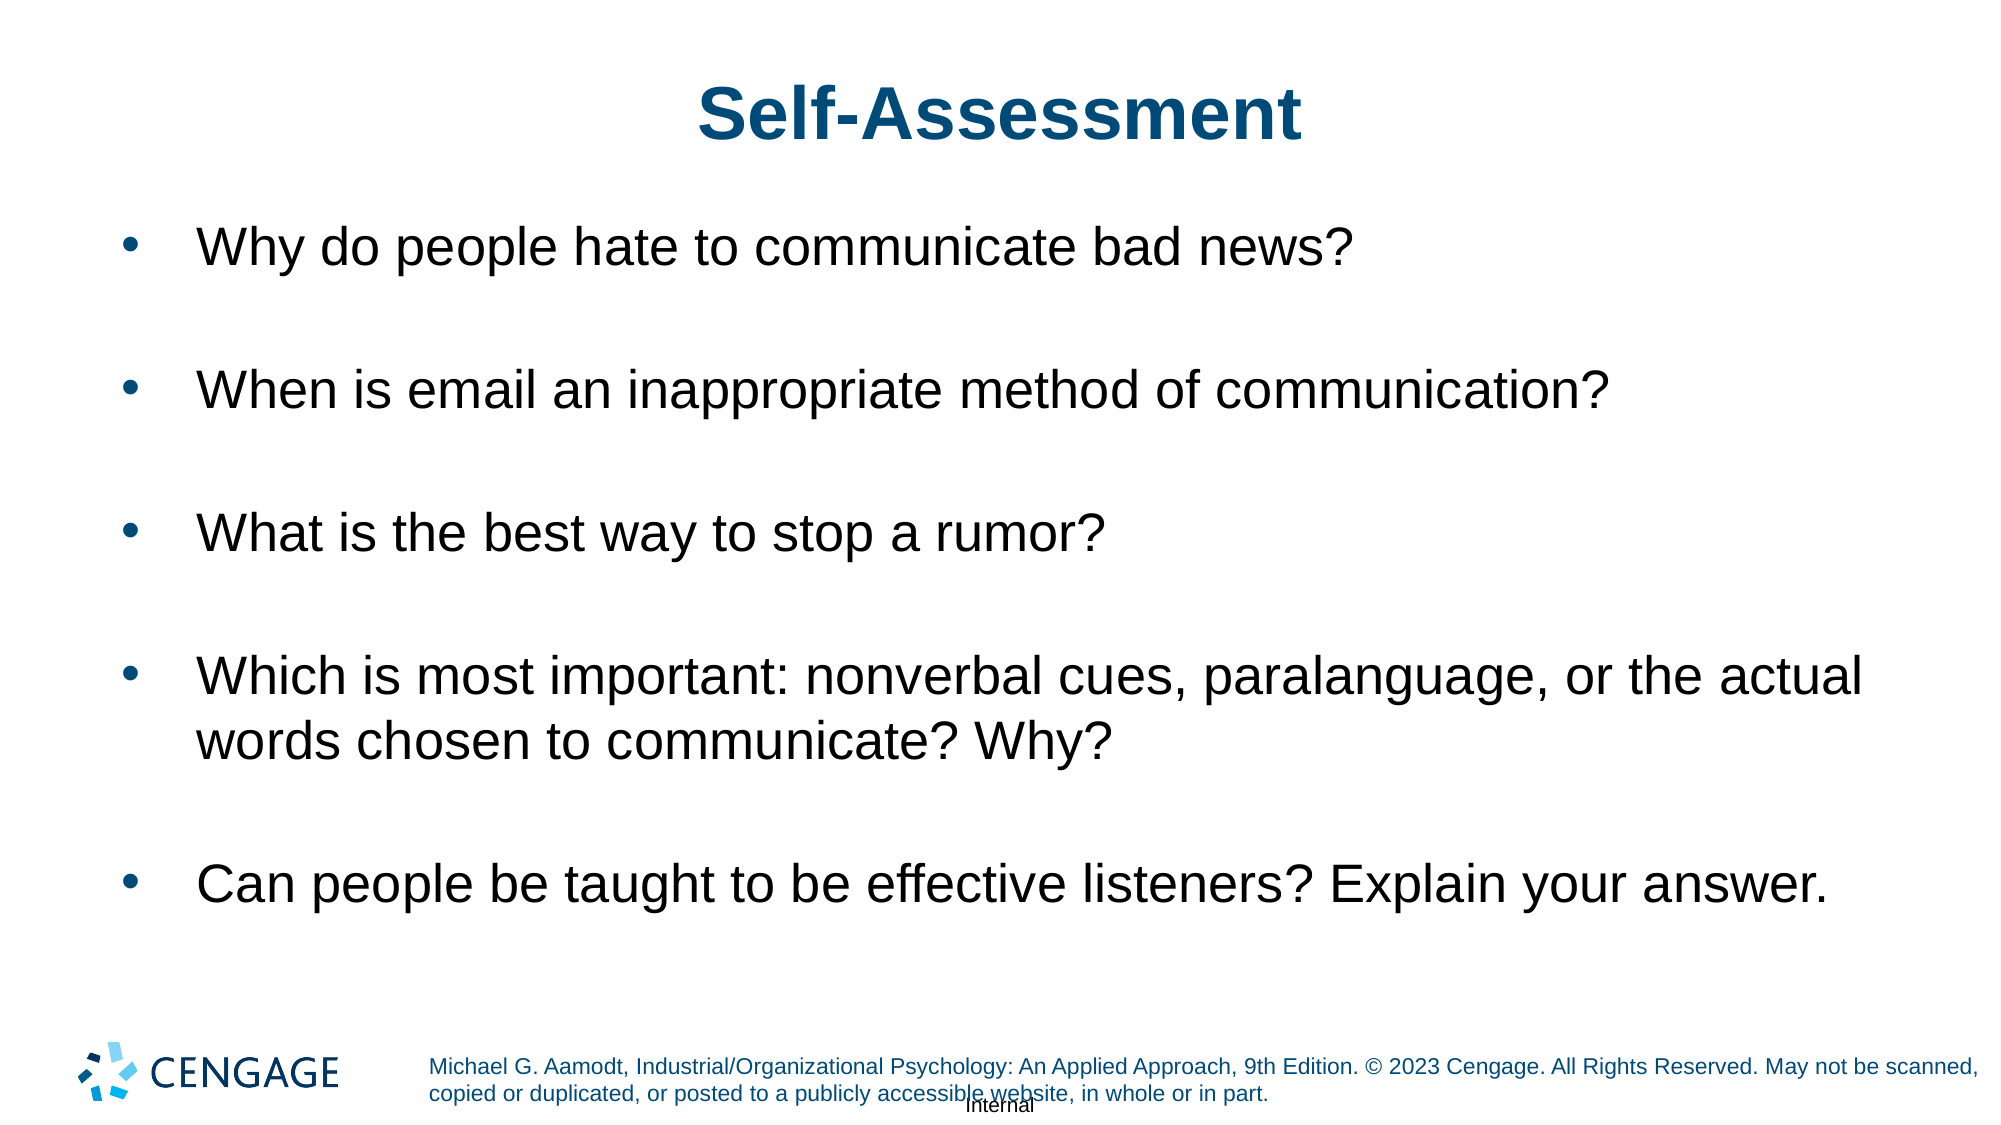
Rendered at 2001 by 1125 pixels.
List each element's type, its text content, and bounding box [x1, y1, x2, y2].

title Self-Assessment [137, 59, 1863, 171]
picture [78, 1042, 338, 1101]
list Why do people hate to communicate bad news? When is email an inappropriate method of communication? What is the best way to stop a rumor? Which is most important: nonverbal cues, paralanguage, or the actual words chosen to communicate? Why? Can people be taught to be effective listeners? Explain your answer. [121, 211, 1880, 1000]
